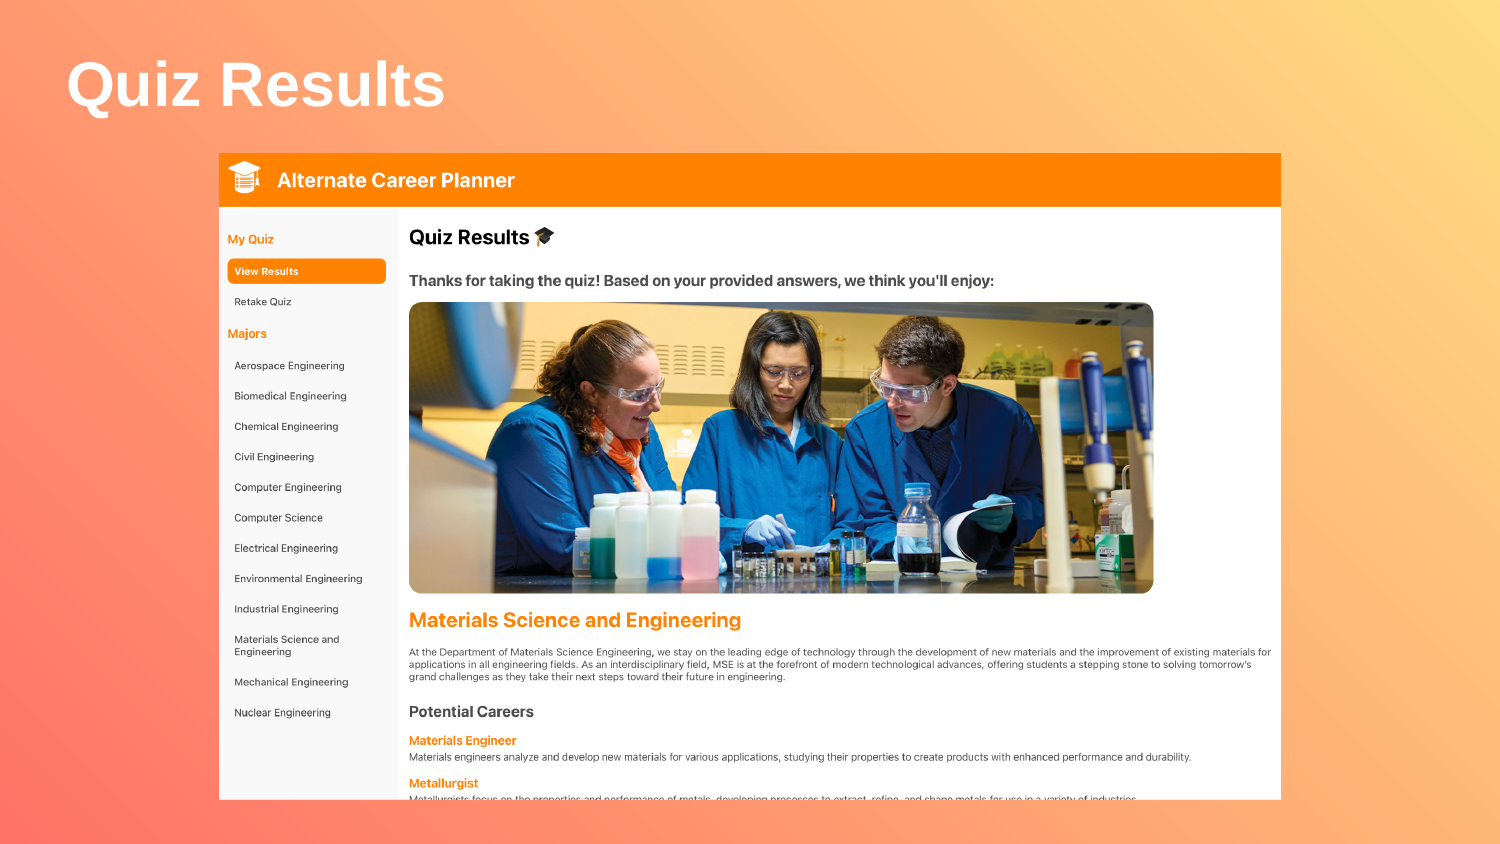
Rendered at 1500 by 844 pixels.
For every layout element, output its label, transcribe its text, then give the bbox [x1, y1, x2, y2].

title Quiz Results [51, 28, 1449, 148]
picture [219, 152, 1281, 800]
